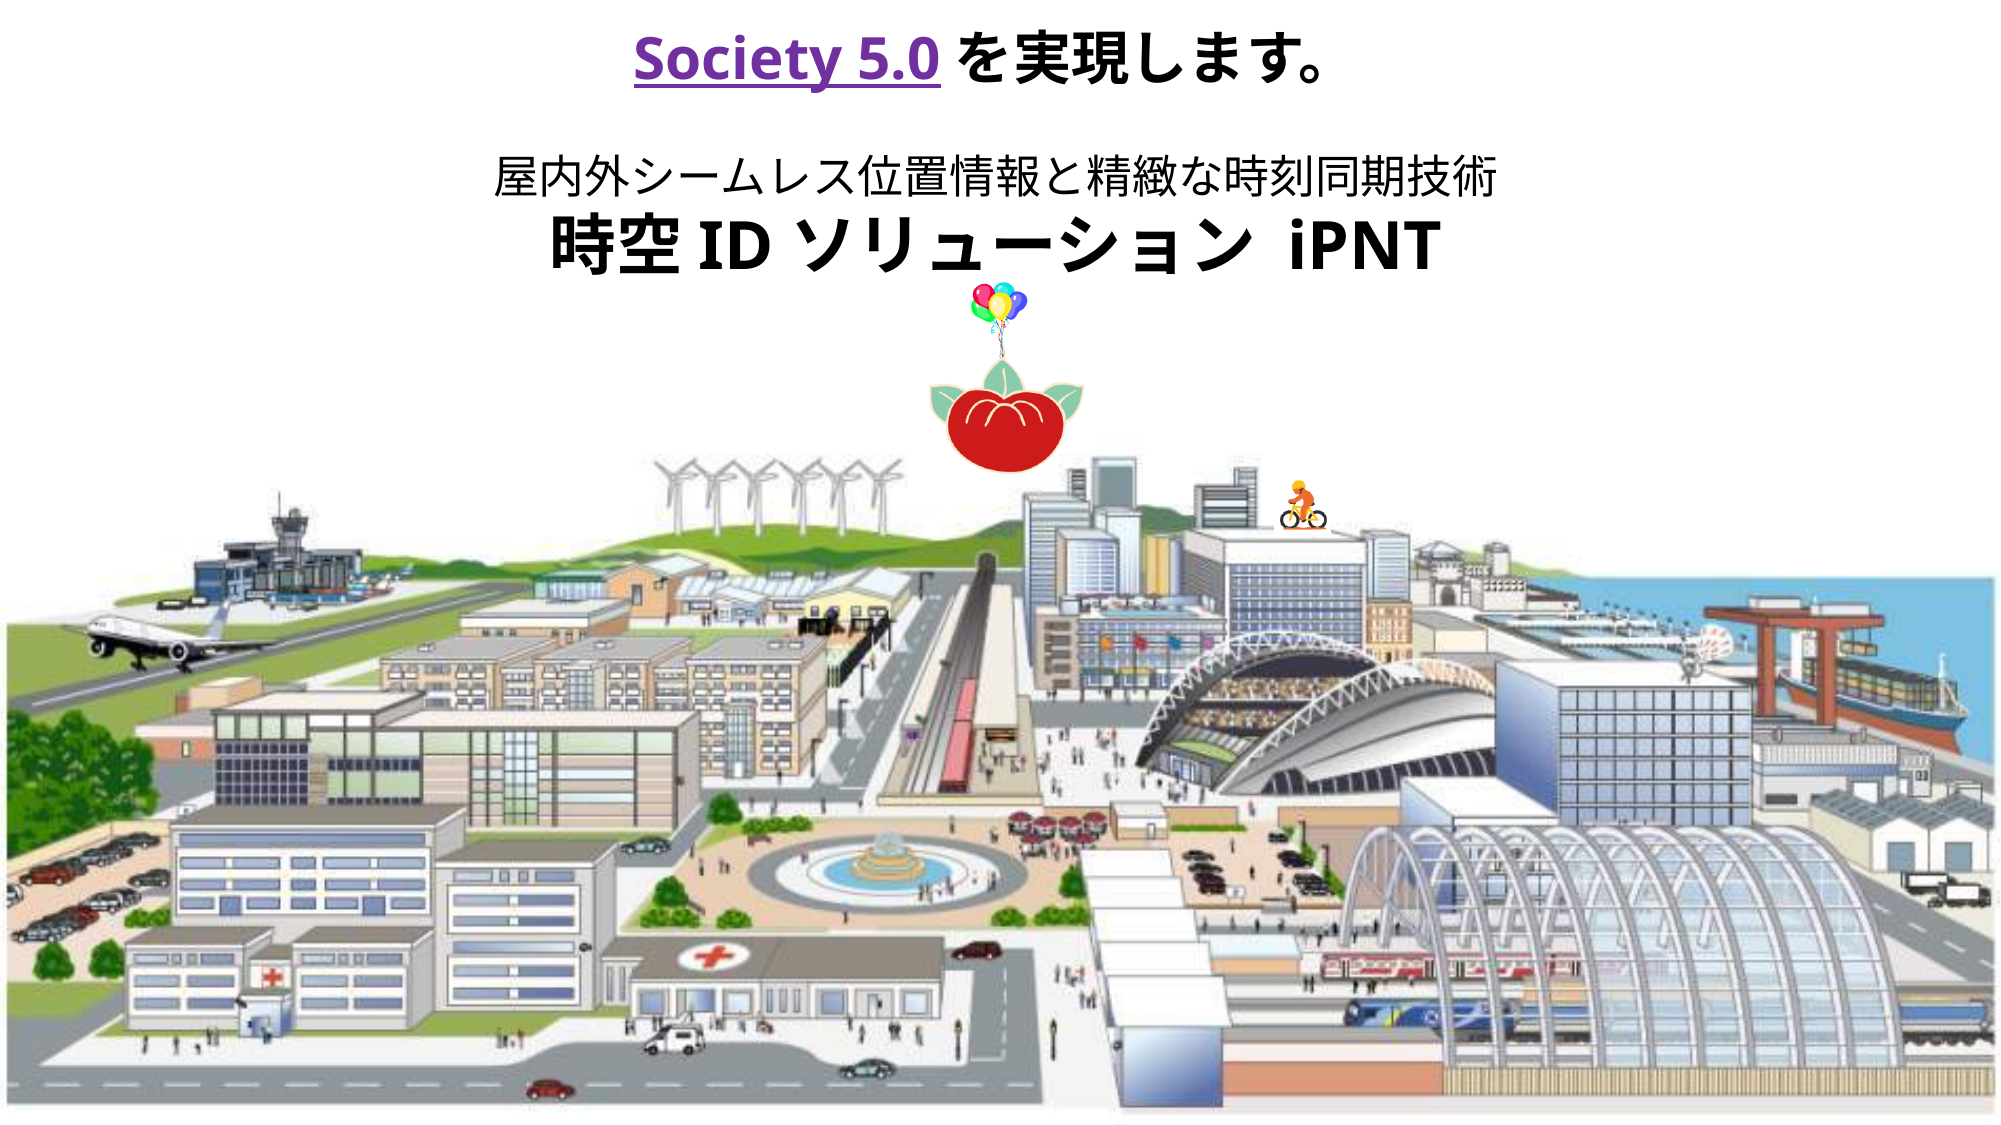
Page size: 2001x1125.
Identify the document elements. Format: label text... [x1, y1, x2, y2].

text_box 屋内外シームレス位置情報と精緻な時刻同期技術 時空IDソリューション iPNT [192, 140, 1800, 291]
picture [0, 333, 2000, 1125]
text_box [967, 278, 1032, 333]
text_box Society 5.0を実現します。 [432, 13, 1559, 99]
